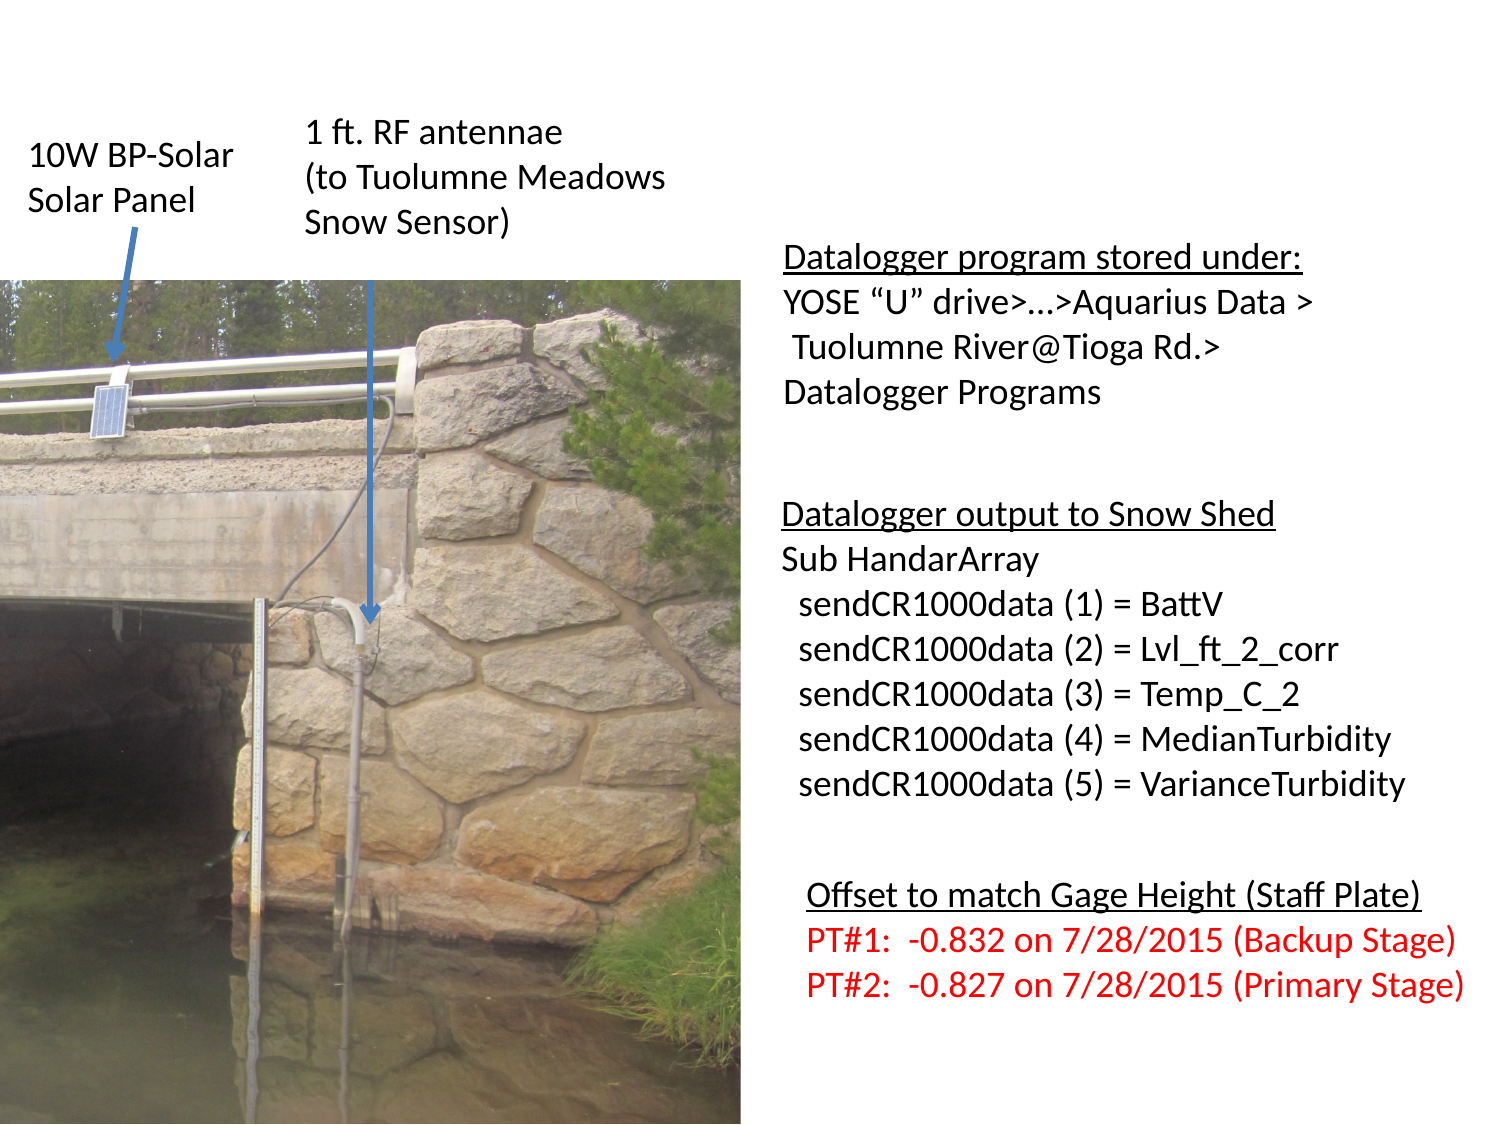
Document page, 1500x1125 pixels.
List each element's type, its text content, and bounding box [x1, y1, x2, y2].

text_box Offset to match Gage Height (Staff Plate) PT#1: -0.832 on 7/28/2015 (Backup Stage) PT#2: -0.827 on 7/28/2015 (Primary Stage) [791, 862, 1481, 1013]
text_box 10W BP-Solar Solar Panel [12, 122, 258, 228]
text_box Datalogger program stored under: YOSE “U” drive>…>Aquarius Data > Tuolumne River@Tioga Rd.> Datalogger Programs [768, 224, 1330, 420]
picture [0, 280, 741, 1124]
text_box Datalogger output to Snow Shed Sub HandarArray sendCR1000data (1) = BattV sendCR1000data (2) = Lvl_ft_2_corr sendCR1000data (3) = Temp_C_2 sendCR1000data (4) = MedianTurbidity sendCR1000data (5) = VarianceTurbidity [766, 436, 1422, 812]
text_box 1 ft. RF antennae (to Tuolumne Meadows Snow Sensor) [289, 99, 690, 250]
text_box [112, 228, 136, 363]
